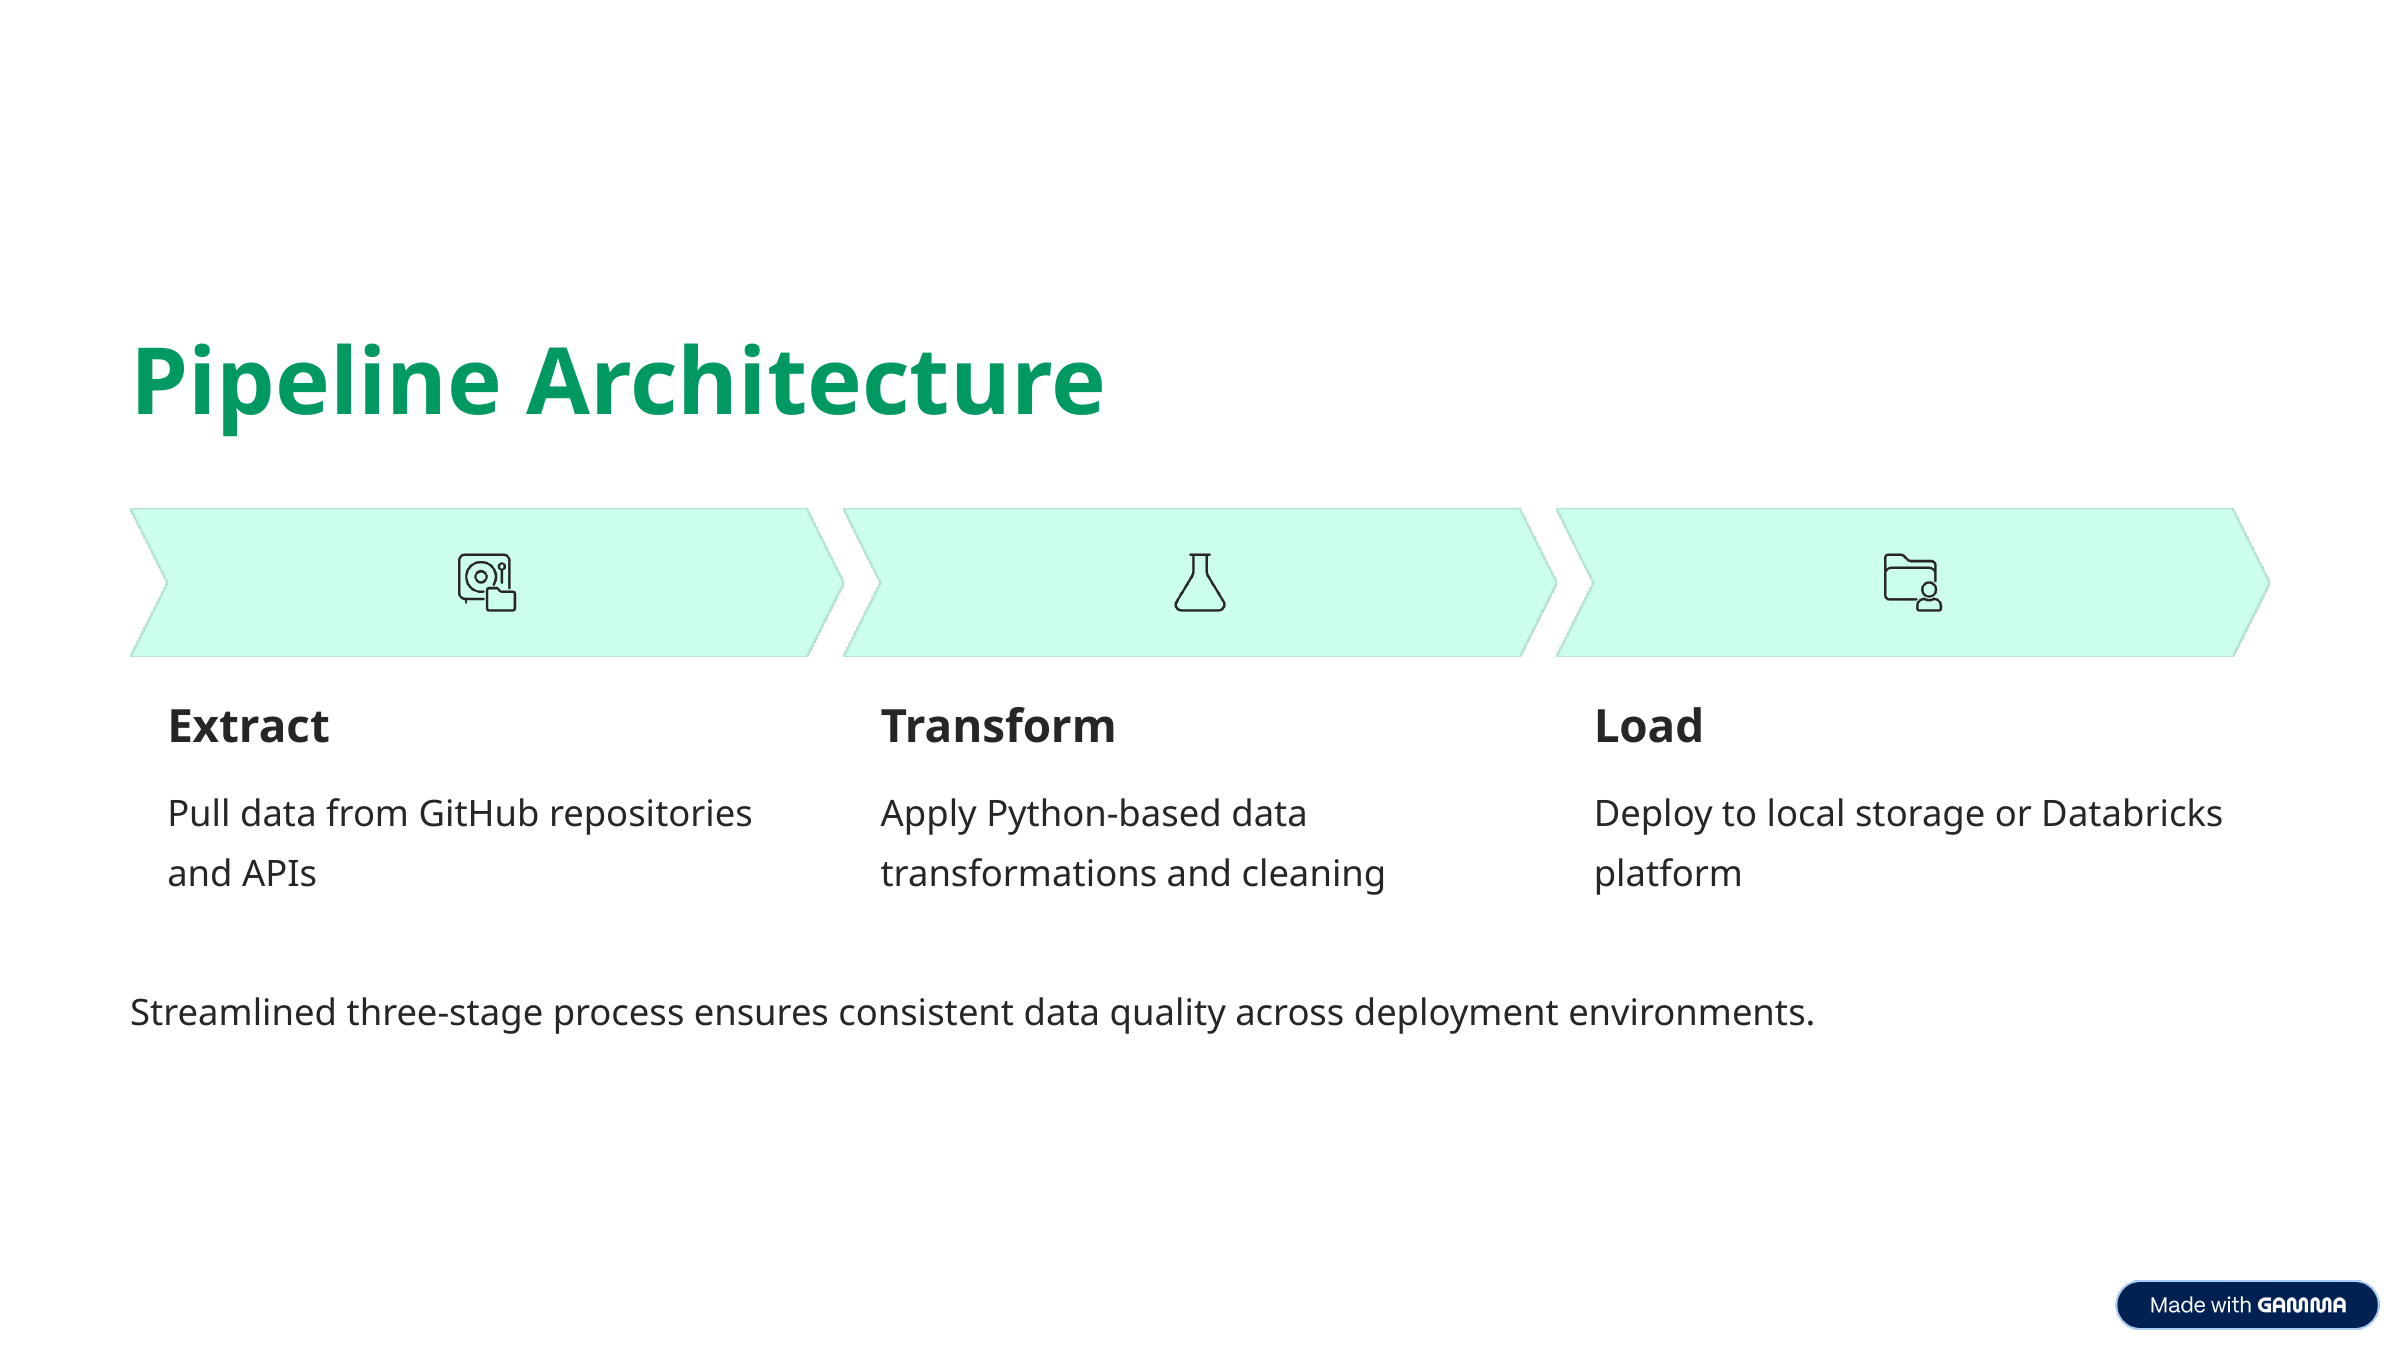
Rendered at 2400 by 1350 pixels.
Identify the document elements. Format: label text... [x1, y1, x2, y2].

text_box Apply Python-based data transformations and cleaning [880, 774, 1520, 894]
text_box Pipeline Architecture [130, 317, 1085, 434]
picture [130, 508, 2270, 658]
text_box Streamlined three-stage process ensures consistent data quality across deployment environments. [130, 972, 2270, 1033]
picture [2106, 1271, 2389, 1339]
text_box Transform [880, 694, 1346, 753]
text_box Extract [167, 694, 633, 753]
text_box Load [1593, 694, 2059, 753]
text_box Deploy to local storage or Databricks platform [1593, 774, 2233, 894]
text_box Pull data from GitHub repositories and APIs [167, 774, 807, 894]
